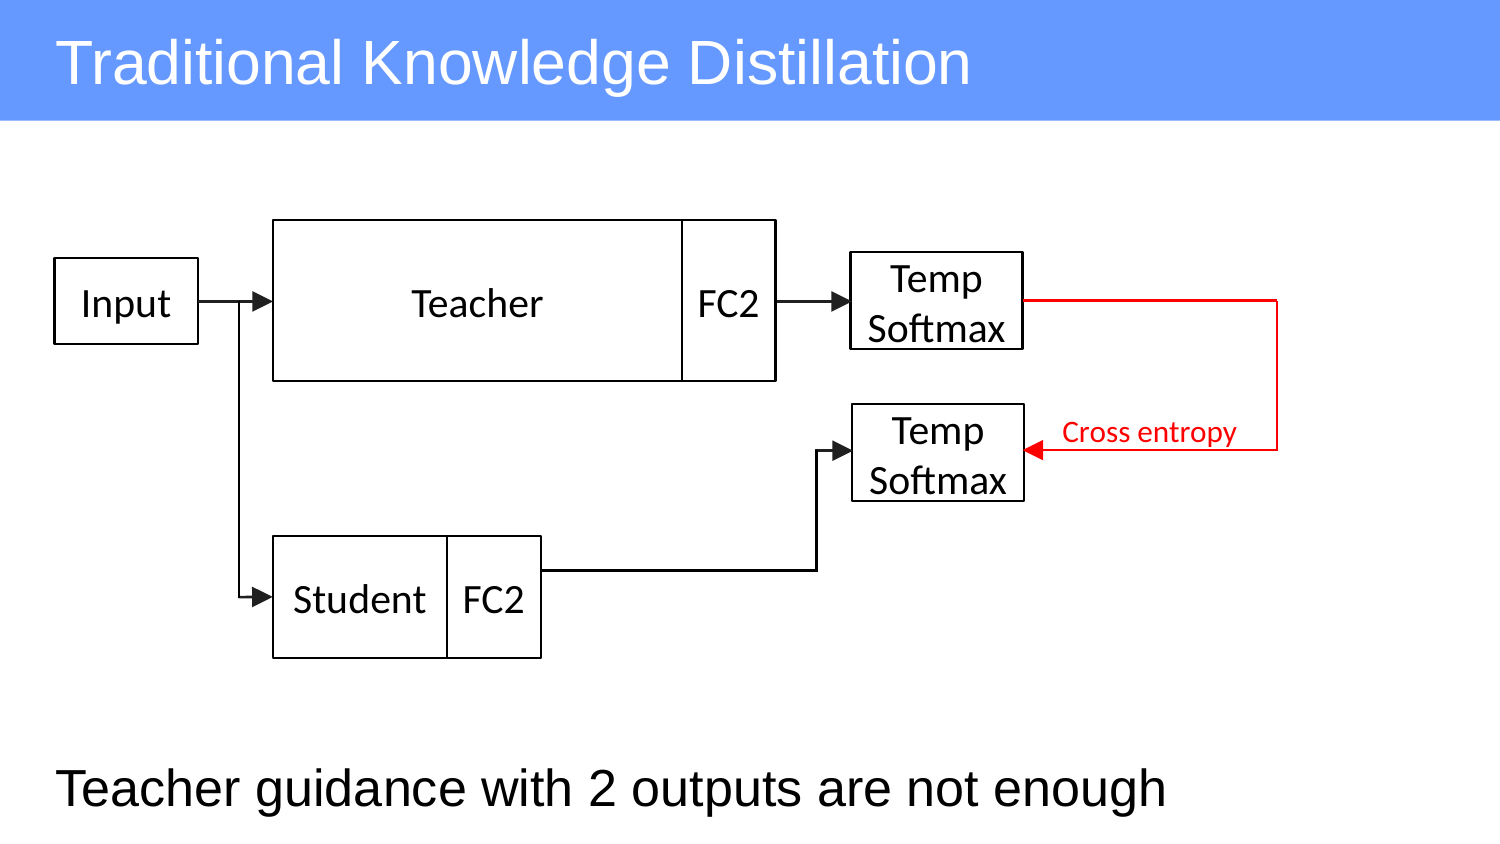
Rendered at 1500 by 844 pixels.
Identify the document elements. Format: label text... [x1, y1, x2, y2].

list Teacher guidance with 2 outputs are not enough [40, 729, 1459, 816]
text_box FC2 [446, 535, 541, 658]
text_box Teacher [273, 220, 681, 382]
text_box [0, 0, 1500, 121]
text_box Temp Softmax [851, 403, 1024, 502]
text_box FC2 [681, 220, 776, 382]
text_box Temp Softmax [850, 252, 1023, 350]
text_box Traditional Knowledge Distillation [40, 7, 1439, 102]
text_box Student [272, 535, 446, 658]
text_box Cross entropy [1002, 395, 1297, 465]
text_box Input [54, 257, 198, 344]
